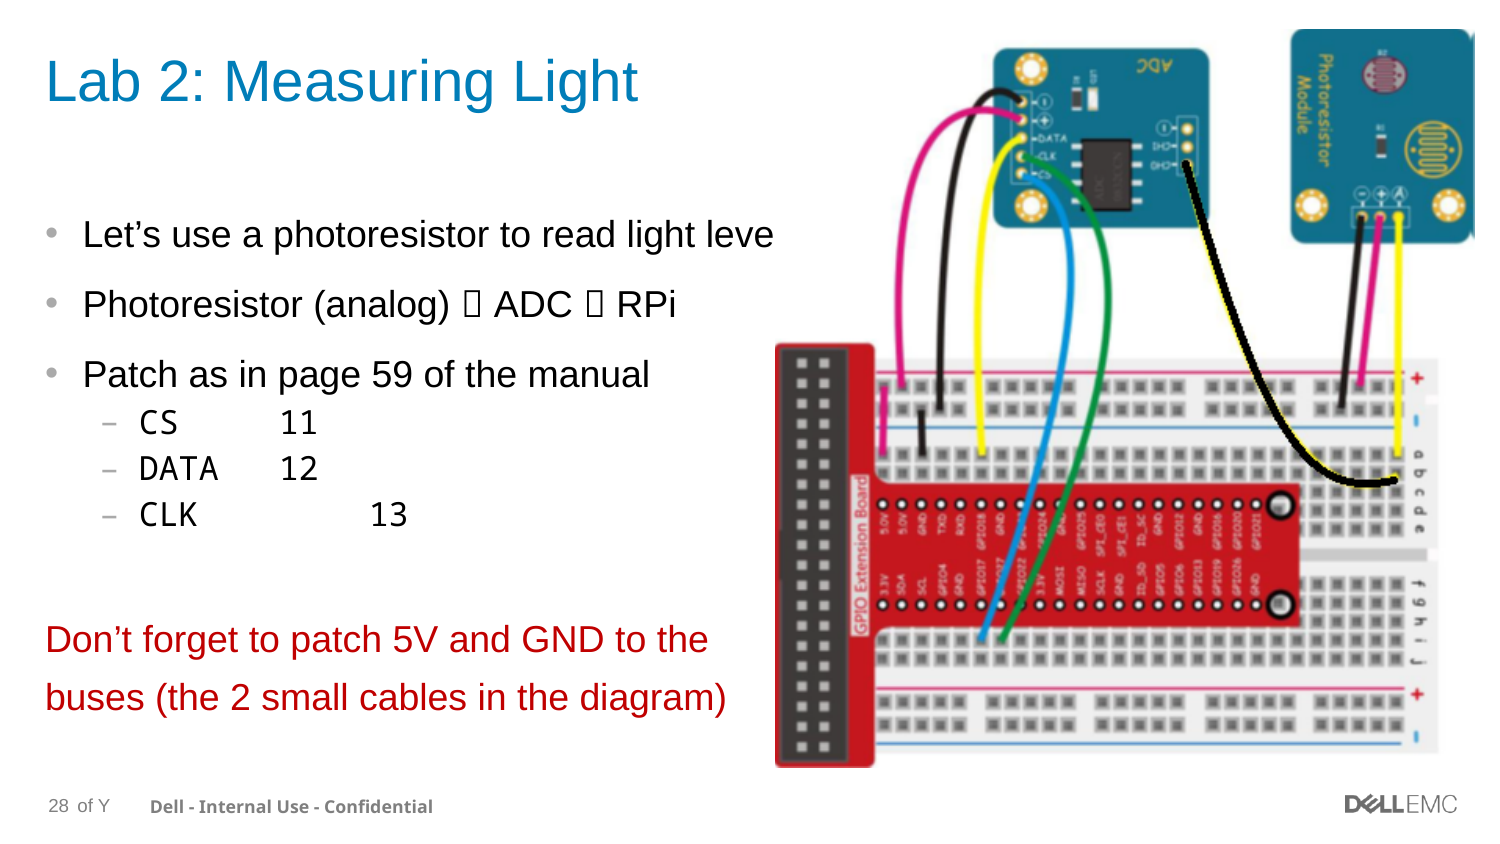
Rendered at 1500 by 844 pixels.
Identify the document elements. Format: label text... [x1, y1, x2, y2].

picture [775, 29, 1475, 768]
list Let’s use a photoresistor to read light levels Photoresistor (analog)  ADC  RPi Patch as in page 59 of the manual CS 11 DATA 12 CLK 13 Don’t forget to patch 5V and GND to the buses (the 2 small cables in the diagram) [45, 210, 770, 735]
title Lab 2: Measuring Light [45, 43, 770, 149]
picture [1345, 793, 1457, 814]
